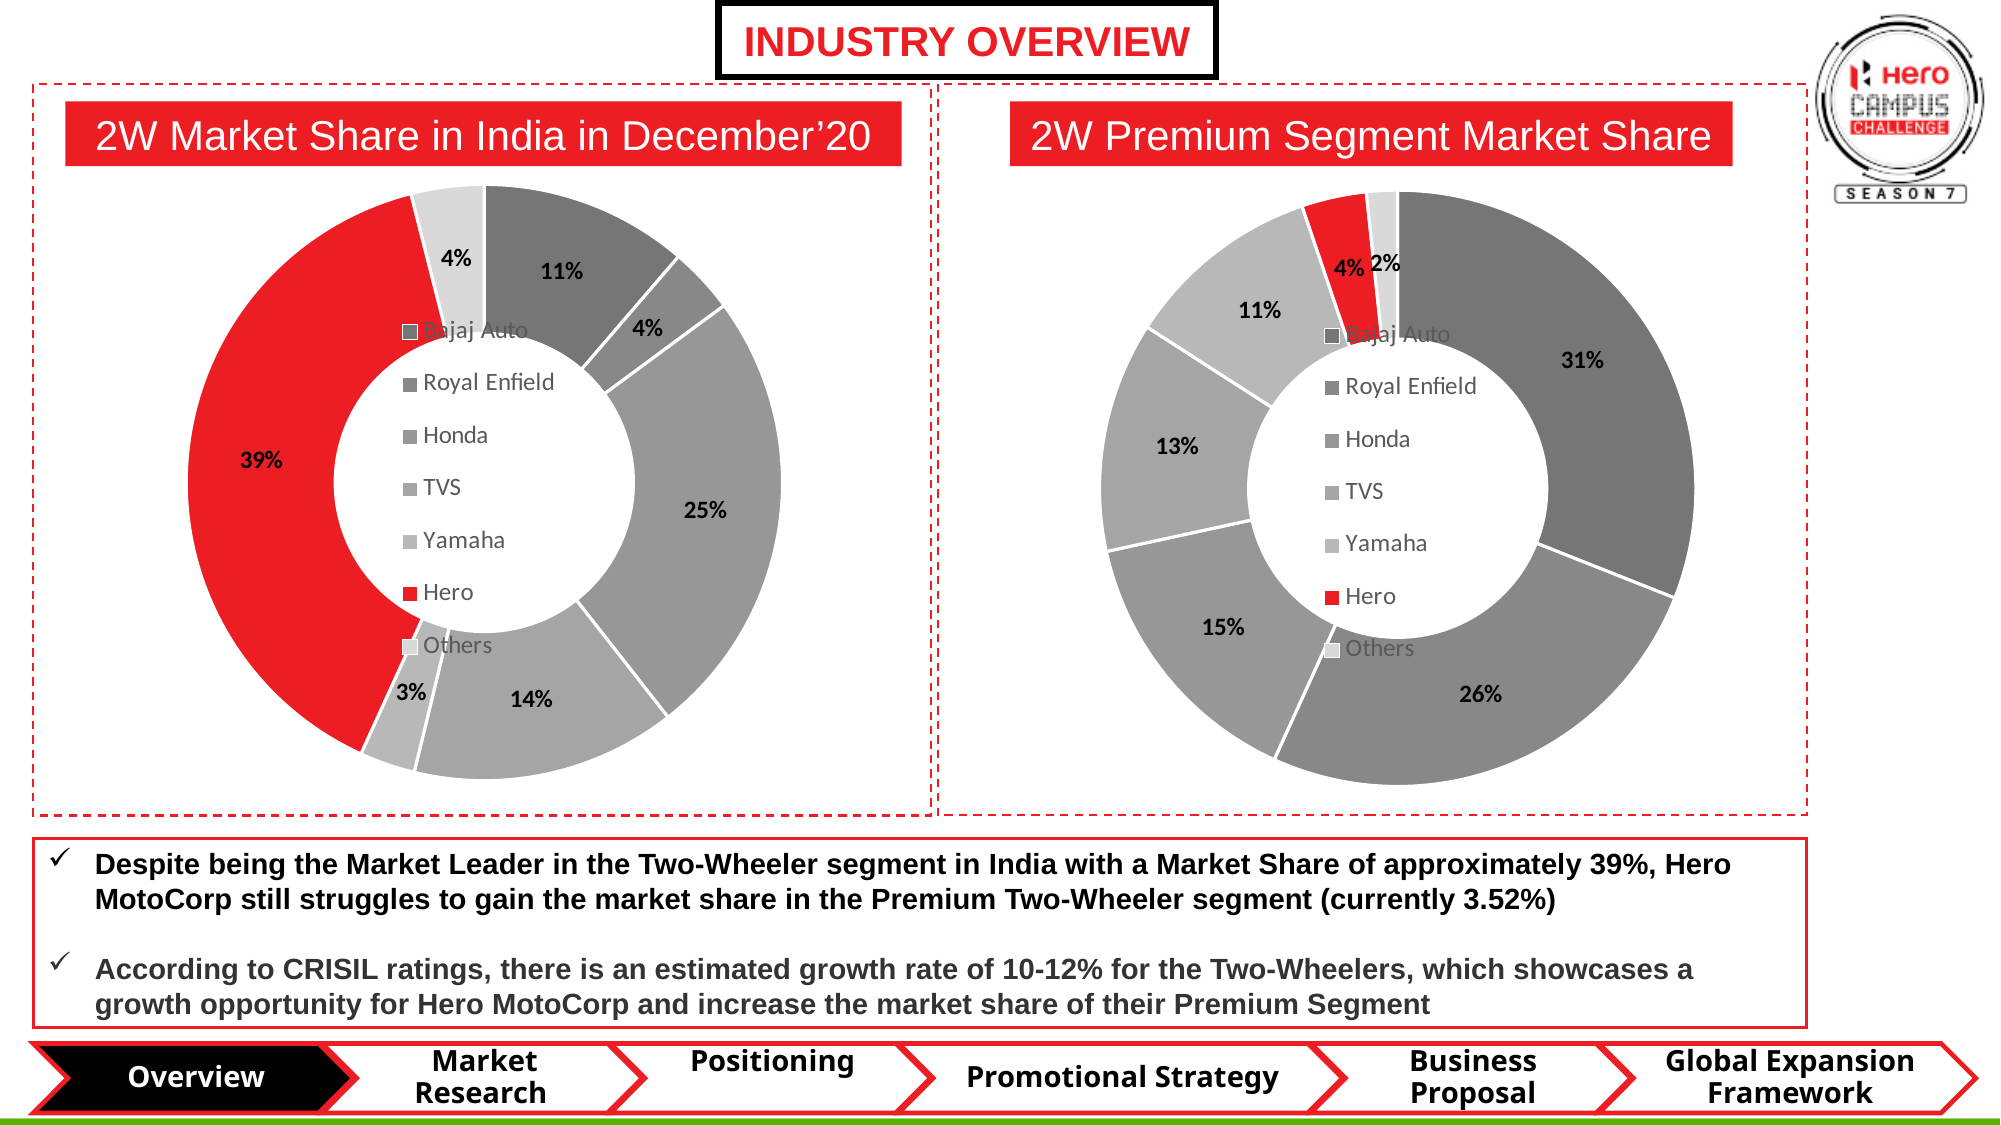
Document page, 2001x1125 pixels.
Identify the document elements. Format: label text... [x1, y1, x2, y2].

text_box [33, 1043, 1977, 1113]
picture [0, 975, 2000, 1125]
text_box Despite being the Market Leader in the Two-Wheeler segment in India with a Market Share of approximately 39%, Hero MotoCorp still struggles to gain the market share in the Premium Two-Wheeler segment (currently 3.52%) According to CRISIL ratings, there is an estimated growth rate of 10-12% for the Two-Wheelers, which showcases a growth opportunity for Hero MotoCorp and increase the market share of their Premium Segment [32, 975, 1808, 1029]
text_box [0, 0, 2000, 975]
